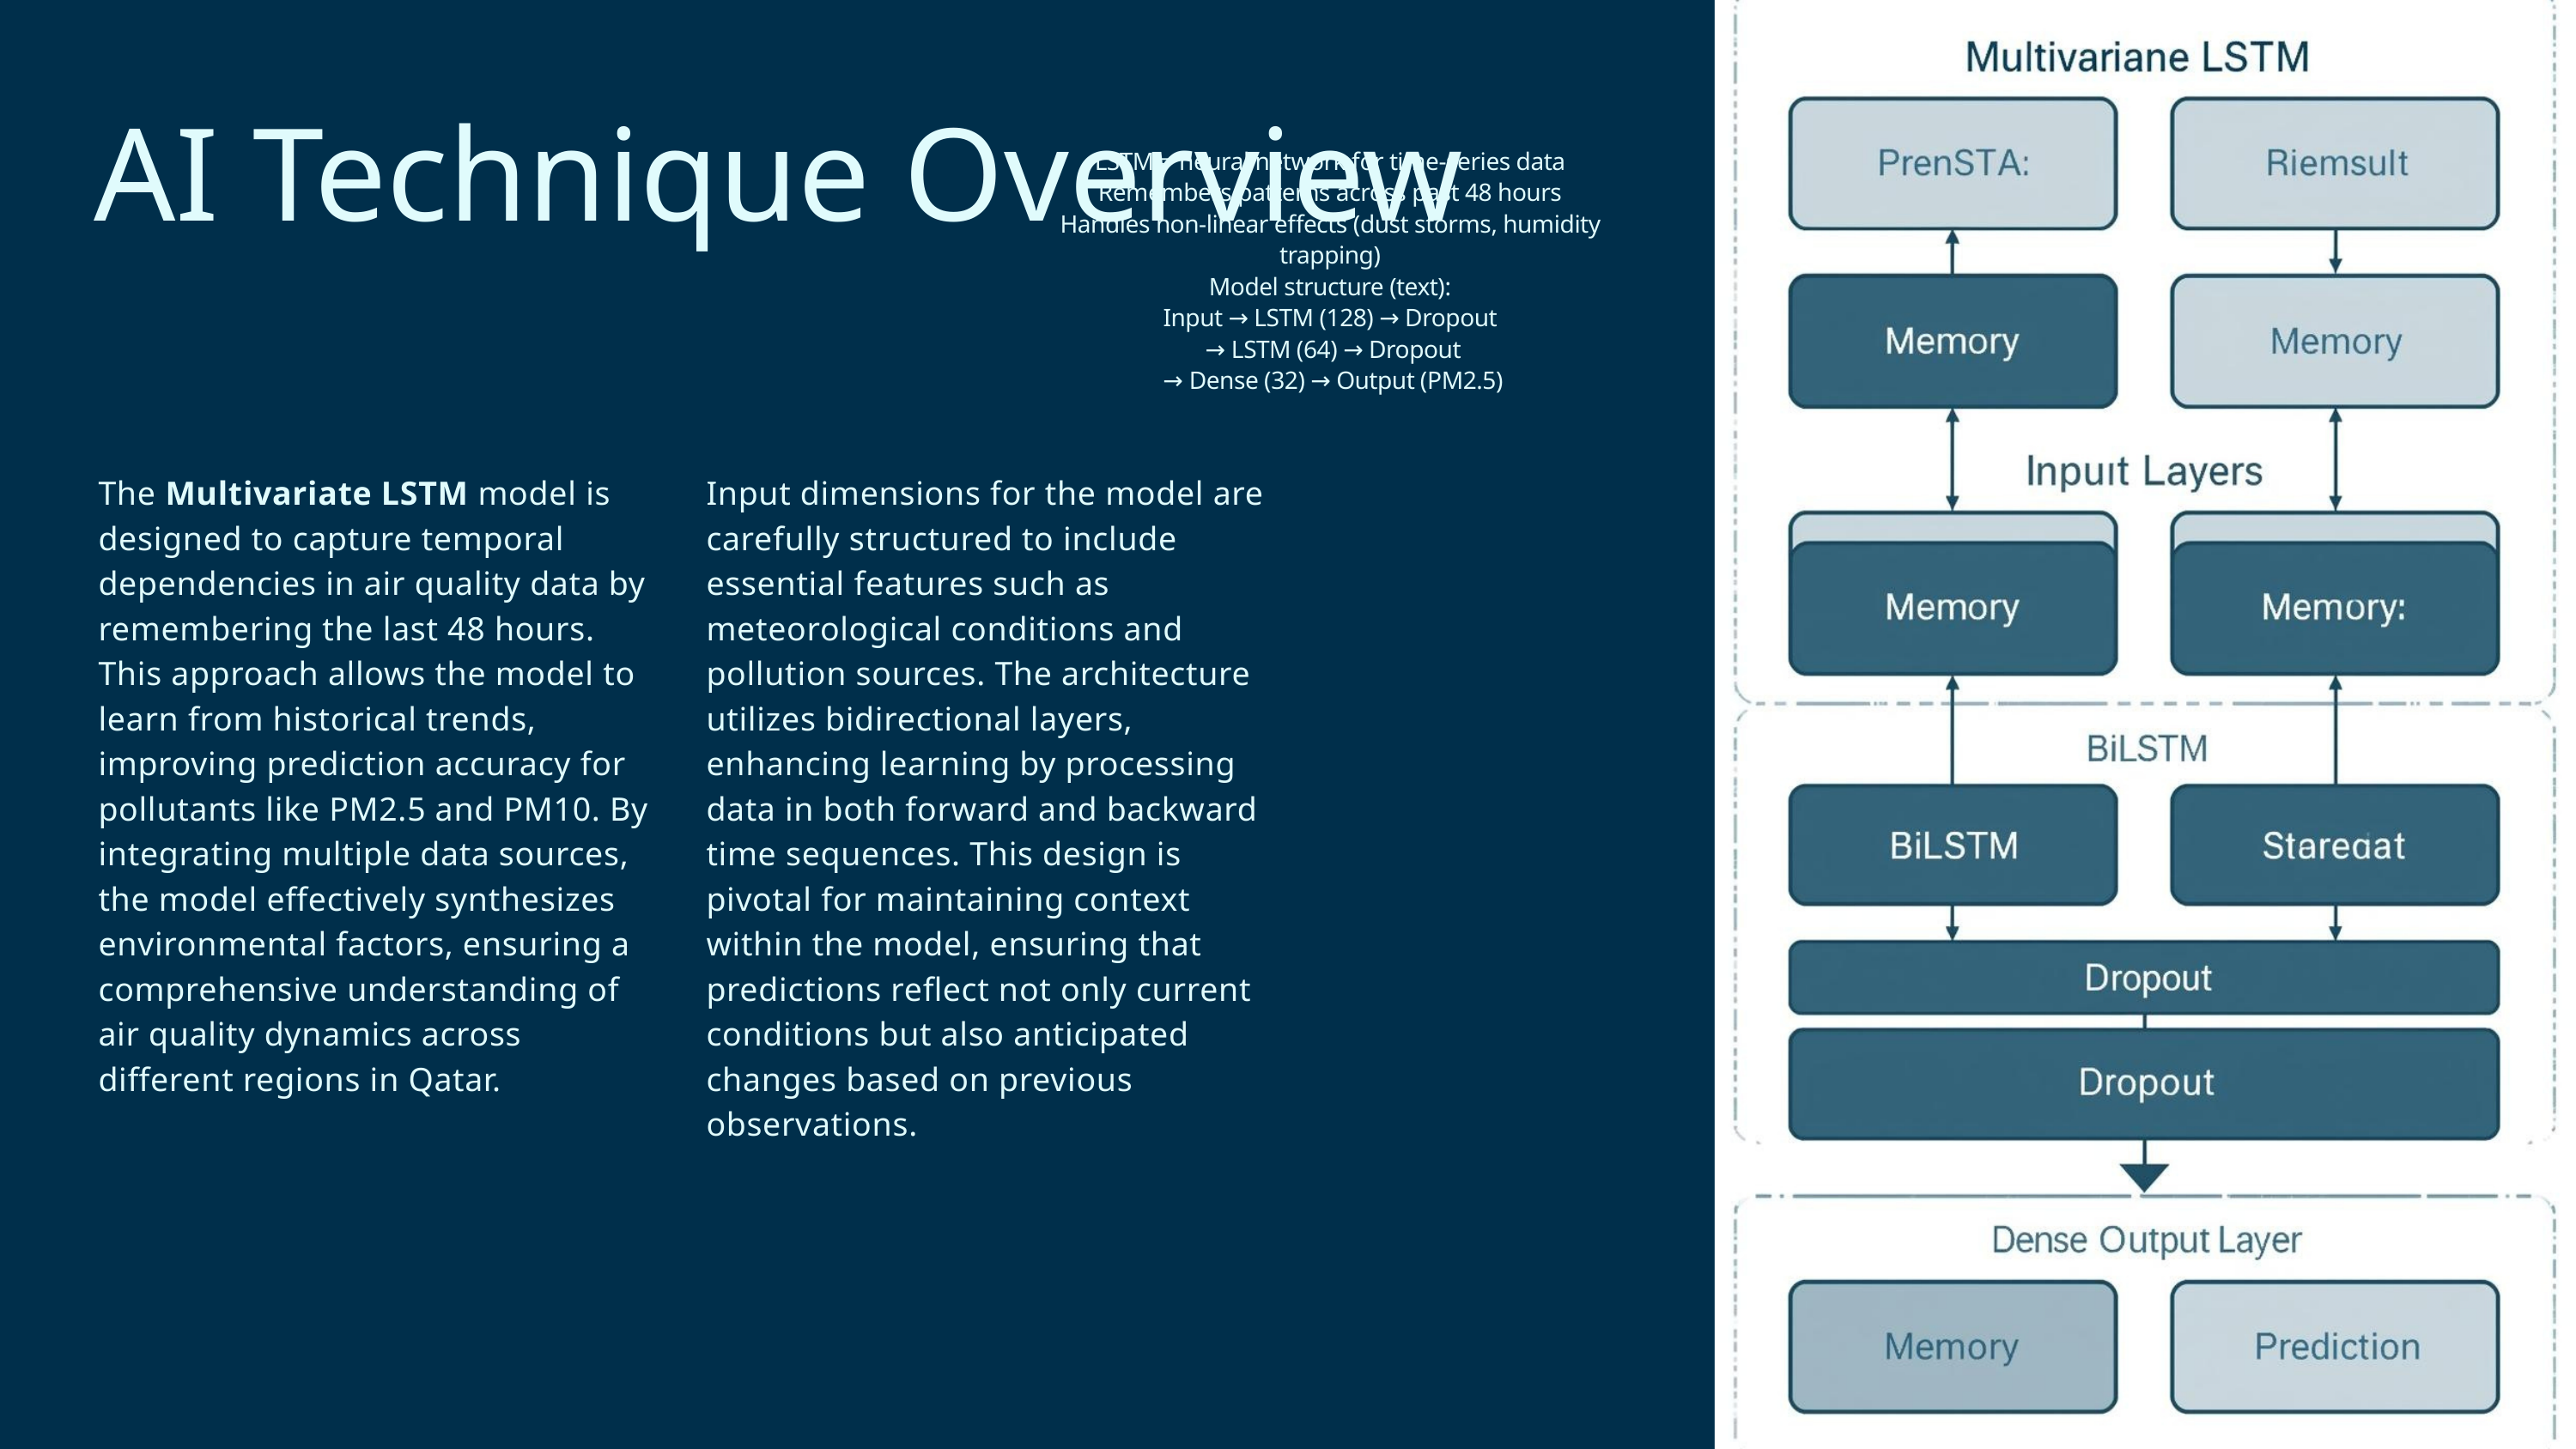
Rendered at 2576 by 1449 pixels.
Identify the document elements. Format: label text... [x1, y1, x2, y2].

text_box Input dimensions for the model are carefully structured to include essential features such as meteorological conditions and pollution sources. The architecture utilizes bidirectional layers, enhancing learning by processing data in both forward and backward time sequences. This design is pivotal for maintaining context within the model, ensuring that predictions reflect not only current conditions but also anticipated changes based on previous observations. [706, 466, 1267, 1143]
text_box AI Technique Overview [94, 92, 1469, 247]
text_box LSTM = neural network for time-series data Remembers patterns across past 48 hours Handles non-linear effects (dust storms, humidity trapping) Model structure (text): Input → LSTM (128) → Dropout → LSTM (64) → Dropout → Dense (32) → Output (PM2.5) [1027, 143, 1634, 395]
text_box The Multivariate LSTM model is designed to capture temporal dependencies in air quality data by remembering the last 48 hours. This approach allows the model to learn from historical trends, improving prediction accuracy for pollutants like PM2.5 and PM10. By integrating multiple data sources, the model effectively synthesizes environmental factors, ensuring a comprehensive understanding of air quality dynamics across different regions in Qatar. [98, 466, 659, 1098]
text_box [1714, 0, 2576, 1449]
